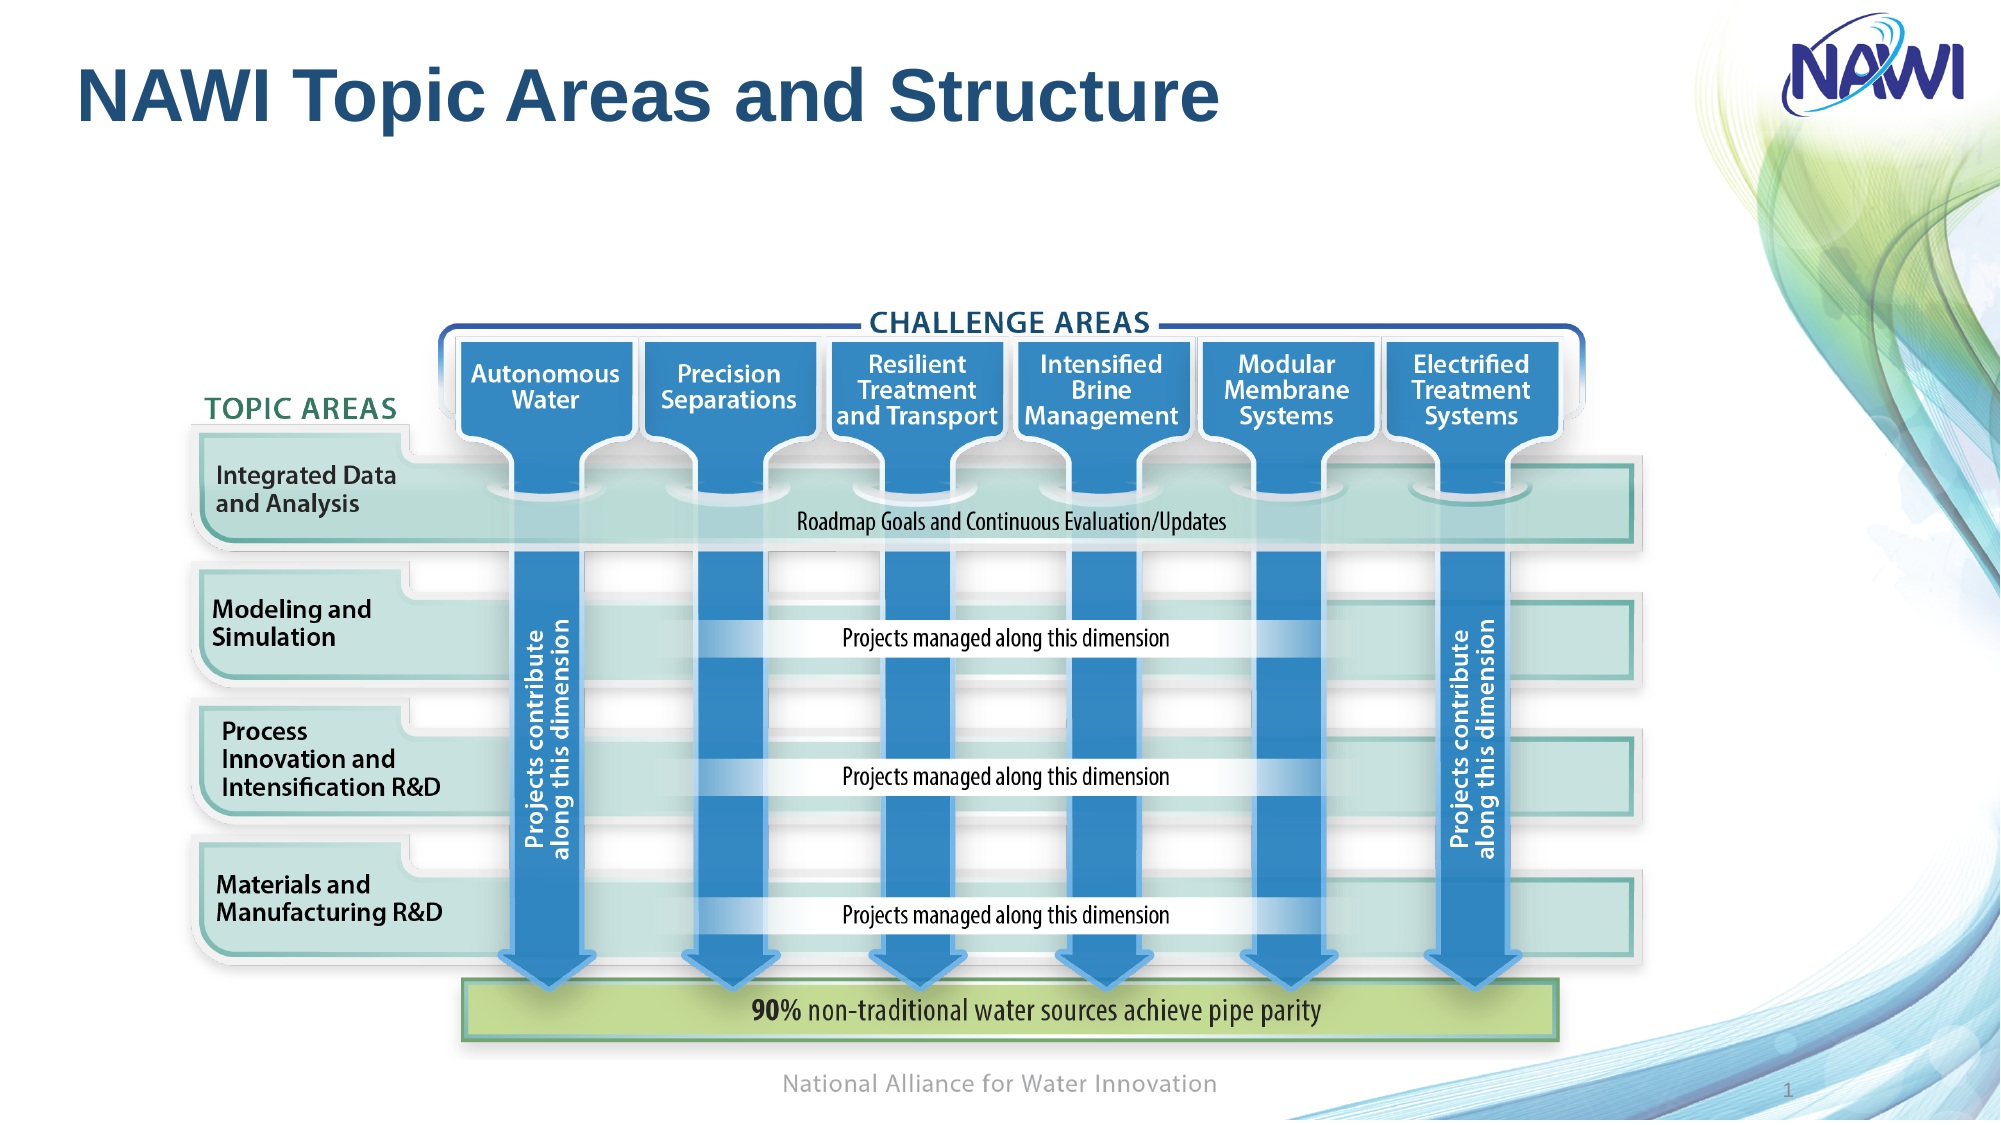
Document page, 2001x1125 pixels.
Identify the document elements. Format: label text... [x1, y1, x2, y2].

picture [0, 0, 2000, 1120]
title NAWI Topic Areas and Structure [61, 49, 1787, 267]
slide_number 1 [1534, 1059, 1809, 1120]
